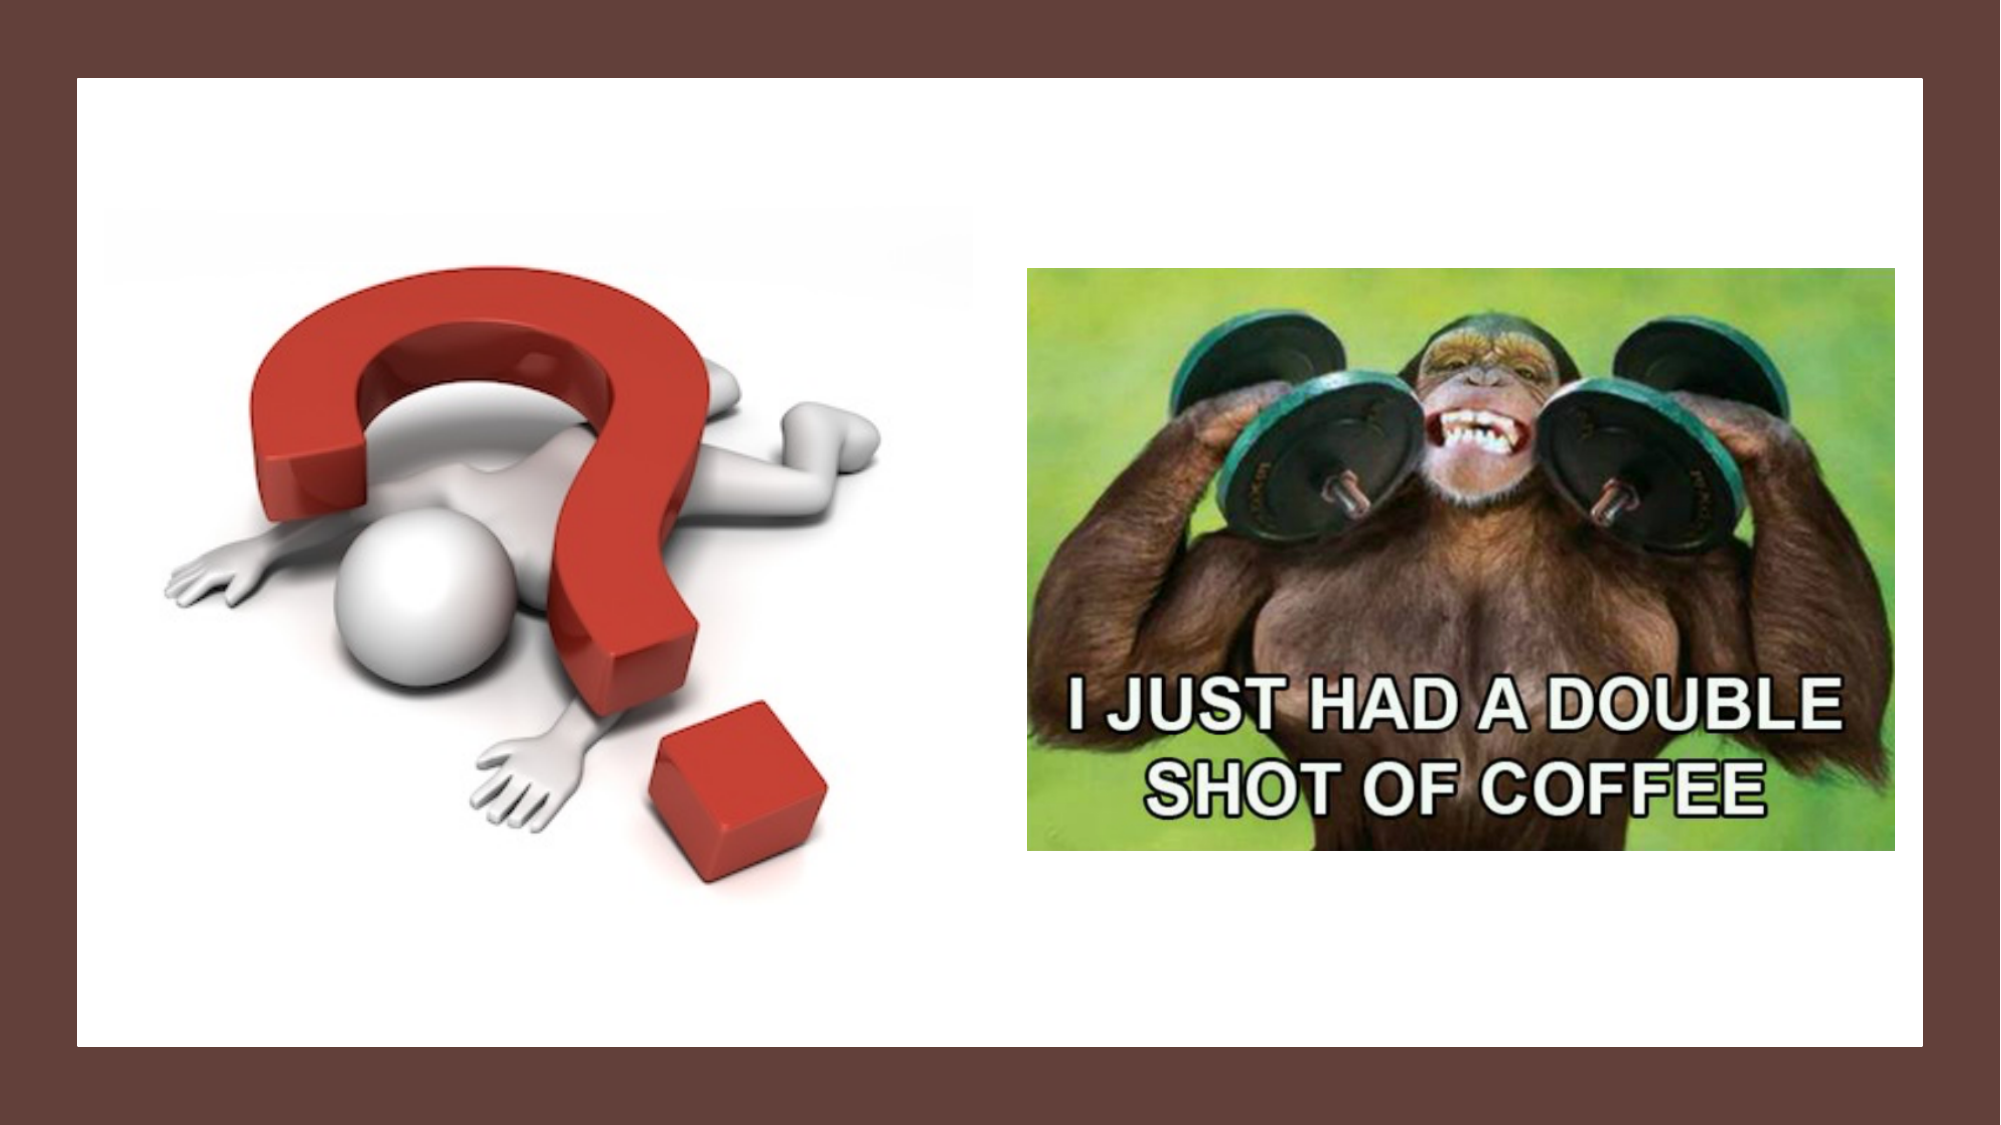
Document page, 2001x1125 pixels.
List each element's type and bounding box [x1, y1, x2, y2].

text_box [0, 0, 2000, 1125]
picture [103, 116, 974, 1004]
picture [1025, 267, 1895, 853]
text_box [77, 78, 1923, 1047]
